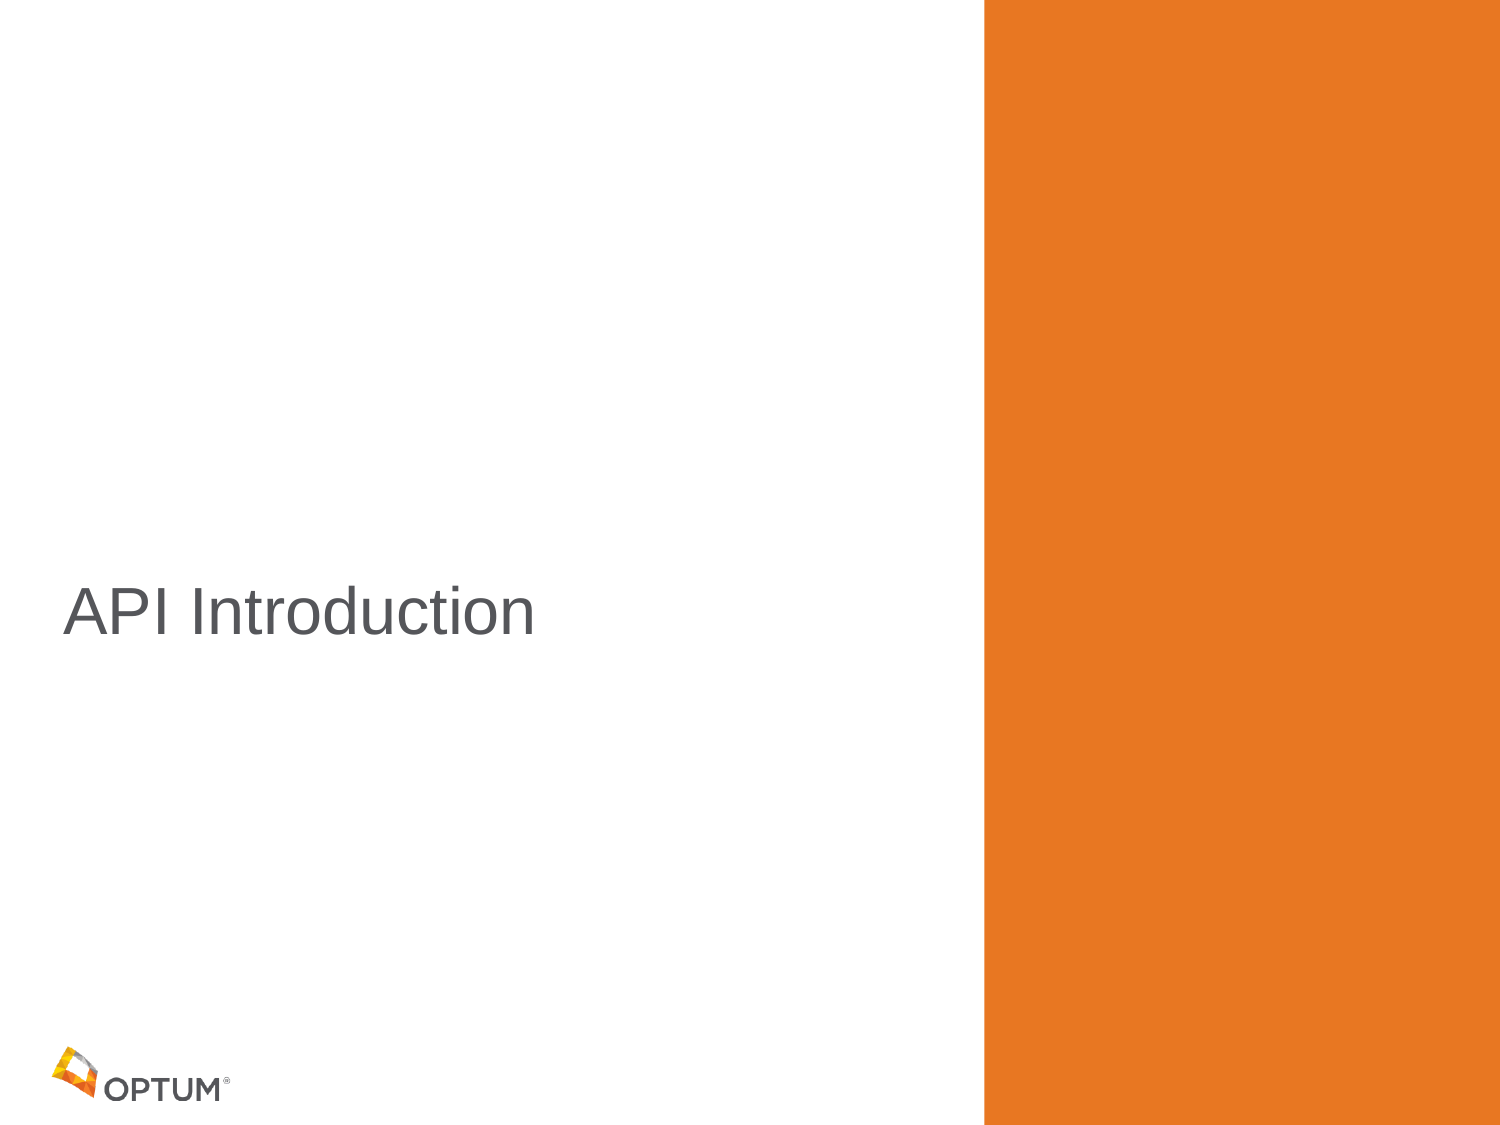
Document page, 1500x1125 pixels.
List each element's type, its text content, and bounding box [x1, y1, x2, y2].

picture [50, 1044, 231, 1101]
title API Introduction [63, 299, 947, 650]
